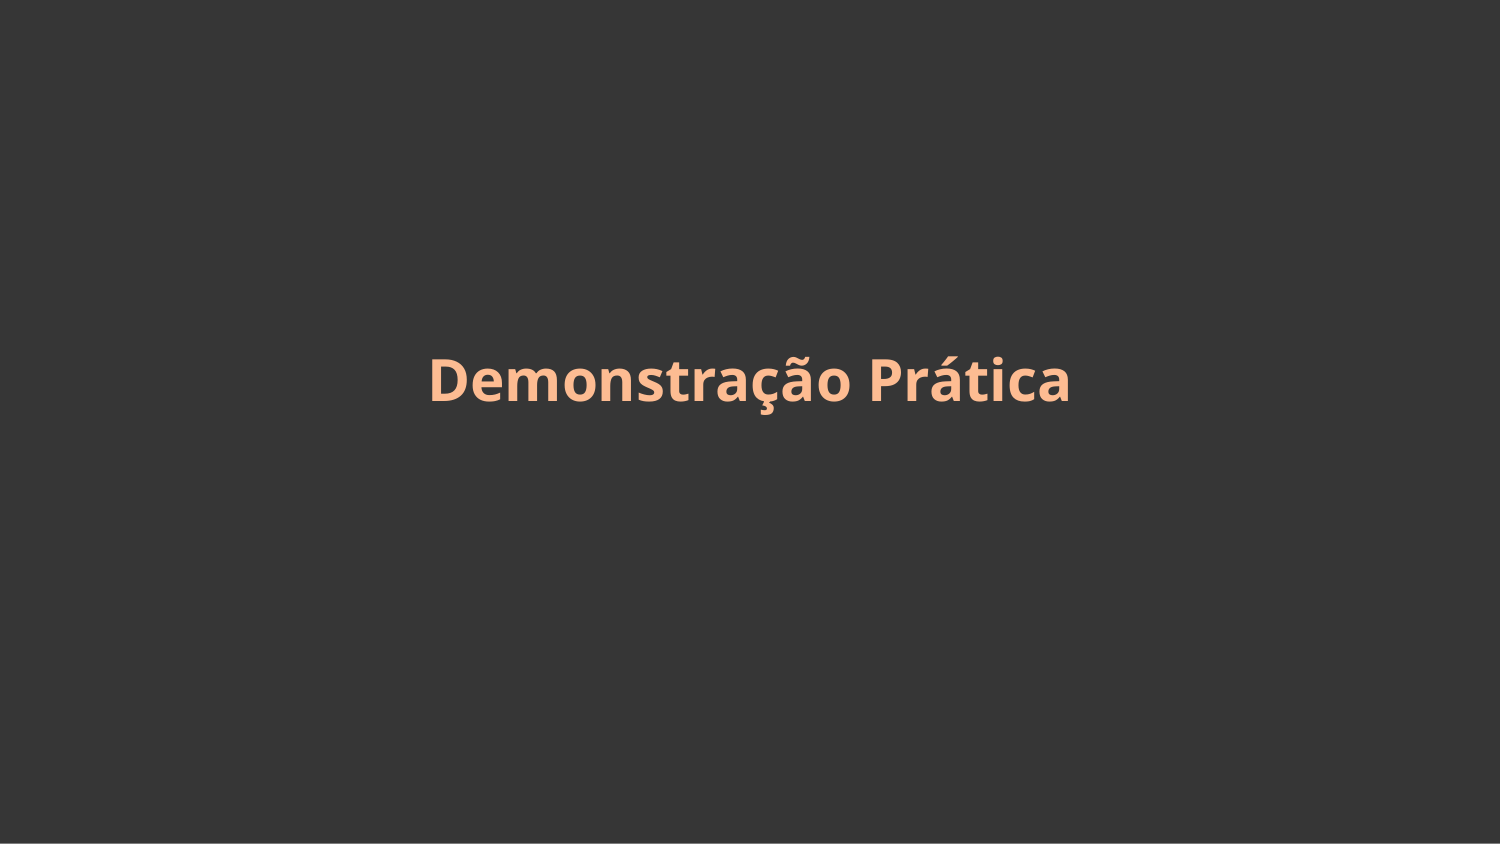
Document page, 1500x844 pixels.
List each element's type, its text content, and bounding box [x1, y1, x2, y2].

text_box Demonstração Prática [324, 336, 1176, 421]
text_box [0, 0, 1500, 844]
